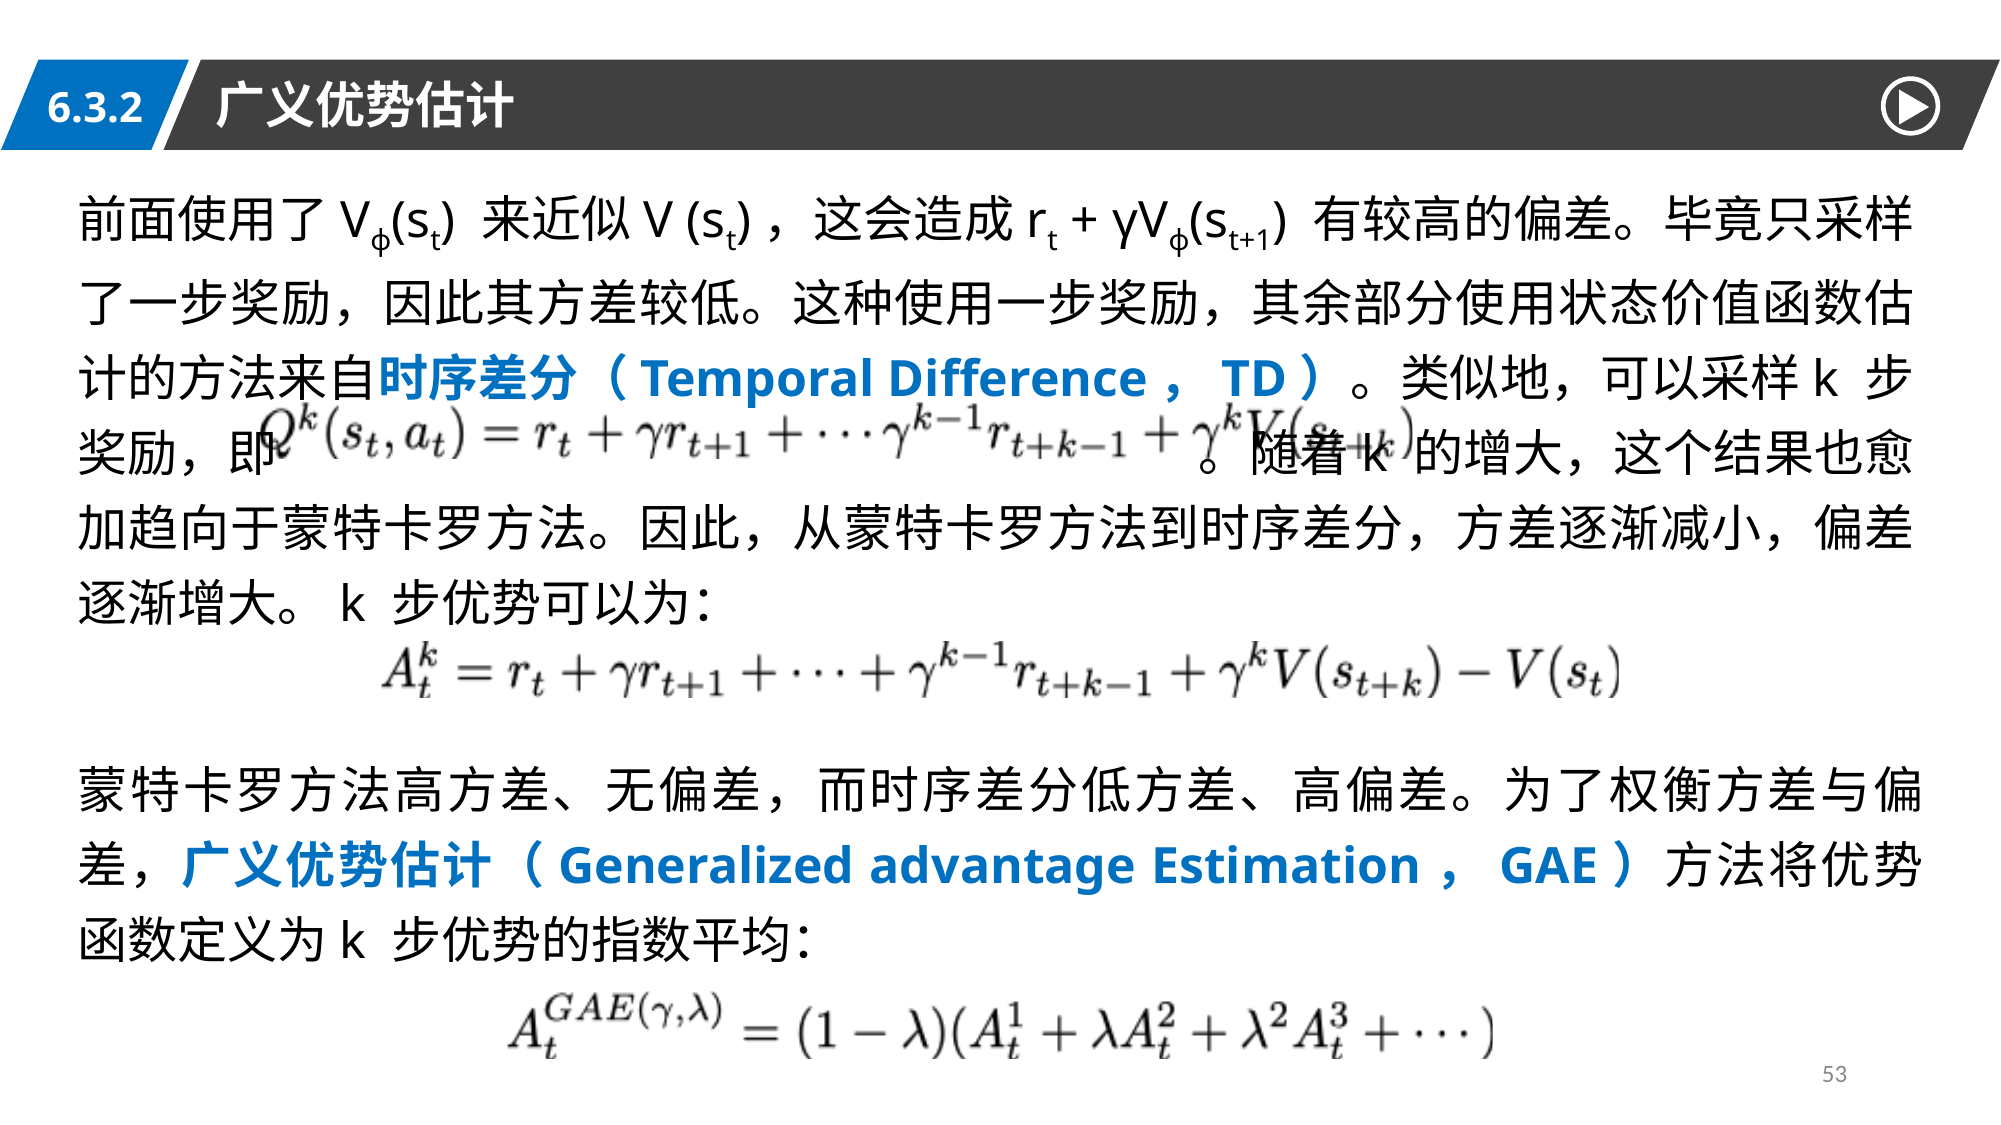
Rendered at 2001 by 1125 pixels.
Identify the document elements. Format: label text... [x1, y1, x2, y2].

picture [380, 641, 1619, 699]
text_box 广义优势估计 [200, 66, 531, 142]
text_box [1, 89, 157, 150]
text_box 6.3.2 [26, 73, 164, 138]
text_box 前面使用了Vϕ(st) 来近似V (st)，这会造成rt + γVϕ(st+1) 有较高的偏差。毕竟只采样了一步奖励，因此其方差较低。这种使用一步奖励，其余部分使用状态价值函数估计的方法来自时序差分（Temporal Difference，TD）。类似地，可以采样k 步奖励，即 。随着k 的增大，这个结果也愈加趋向于蒙特卡罗方法。因此，从蒙特卡罗方法到时序差分，方差逐渐减小，偏差逐渐增大。k 步优势可以为： [62, 163, 1930, 639]
text_box [32, 59, 189, 120]
text_box 蒙特卡罗方法高方差、无偏差，而时序差分低方差、高偏差。为了权衡方差与偏差，广义优势估计（Generalized advantage Estimation，GAE）方法将优势函数定义为k 步优势的指数平均： [62, 735, 1938, 976]
text_box [163, 59, 2000, 150]
slide_number 53 [1412, 1042, 1863, 1103]
picture [506, 991, 1493, 1059]
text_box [1883, 78, 1939, 134]
picture [260, 402, 1413, 460]
